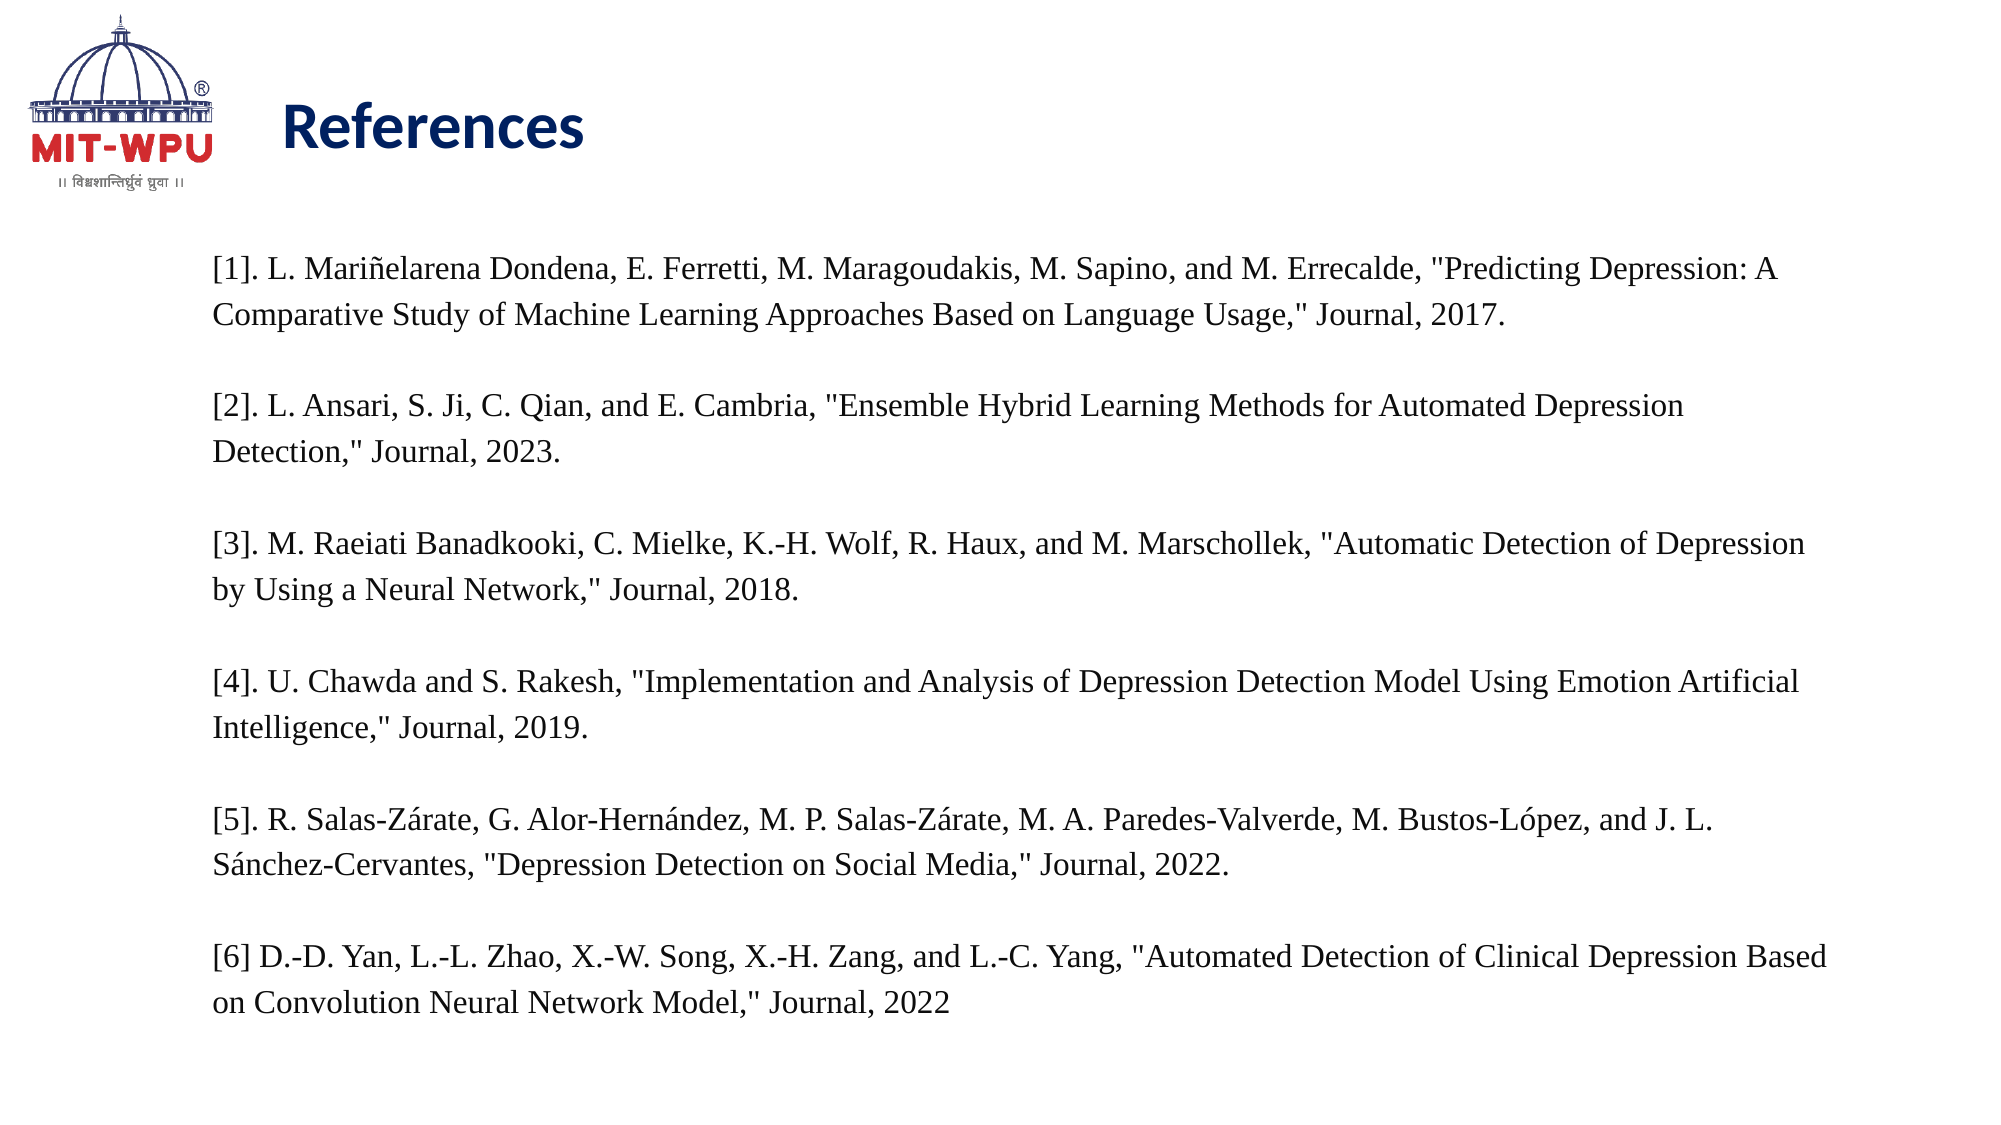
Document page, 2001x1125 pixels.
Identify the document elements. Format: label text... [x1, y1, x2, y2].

text_box References [274, 74, 947, 169]
text_box [1]. L. Mariñelarena Dondena, E. Ferretti, M. Maragoudakis, M. Sapino, and M. Errecalde, "Predicting Depression: A Comparative Study of Machine Learning Approaches Based on Language Usage," Journal, 2017. [2]. L. Ansari, S. Ji, C. Qian, and E. Cambria, "Ensemble Hybrid Learning Methods for Automated Depression Detection," Journal, 2023. [3]. M. Raeiati Banadkooki, C. Mielke, K.-H. Wolf, R. Haux, and M. Marschollek, "Automatic Detection of Depression by Using a Neural Network," Journal, 2018. [4]. U. Chawda and S. Rakesh, "Implementation and Analysis of Depression Detection Model Using Emotion Artificial Intelligence," Journal, 2019. [5]. R. Salas-Zárate, G. Alor-Hernández, M. P. Salas-Zárate, M. A. Paredes-Valverde, M. Bustos-López, and J. L. Sánchez-Cervantes, "Depression Detection on Social Media," Journal, 2022. [6] D.-D. Yan, L.-L. Zhao, X.-W. Song, X.-H. Zang, and L.-C. Yang, "Automated Detection of Clinical Depression Based on Convolution Neural Network Model," Journal, 2022 [192, 219, 1859, 1031]
picture [27, 14, 214, 191]
